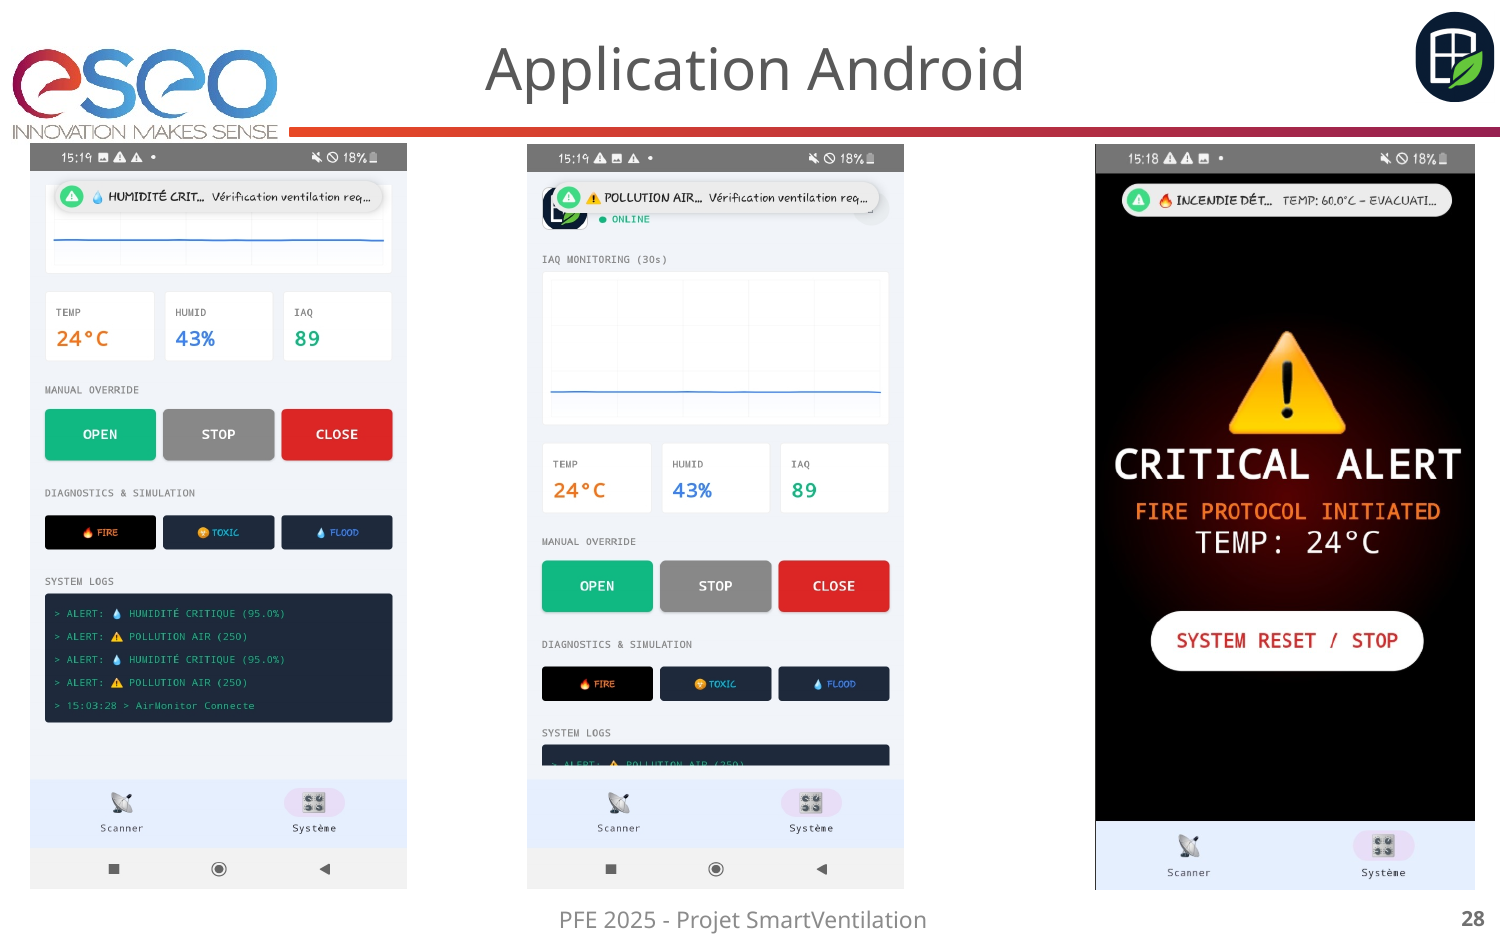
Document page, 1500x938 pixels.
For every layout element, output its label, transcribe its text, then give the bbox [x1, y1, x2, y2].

slide_number 28 [1316, 901, 1500, 938]
picture [11, 46, 407, 890]
picture [1094, 144, 1476, 891]
picture [1414, 11, 1495, 103]
picture [527, 144, 904, 890]
footer PFE 2025 - Projet SmartVentilation [490, 901, 997, 937]
title Application Android [289, 7, 1223, 127]
